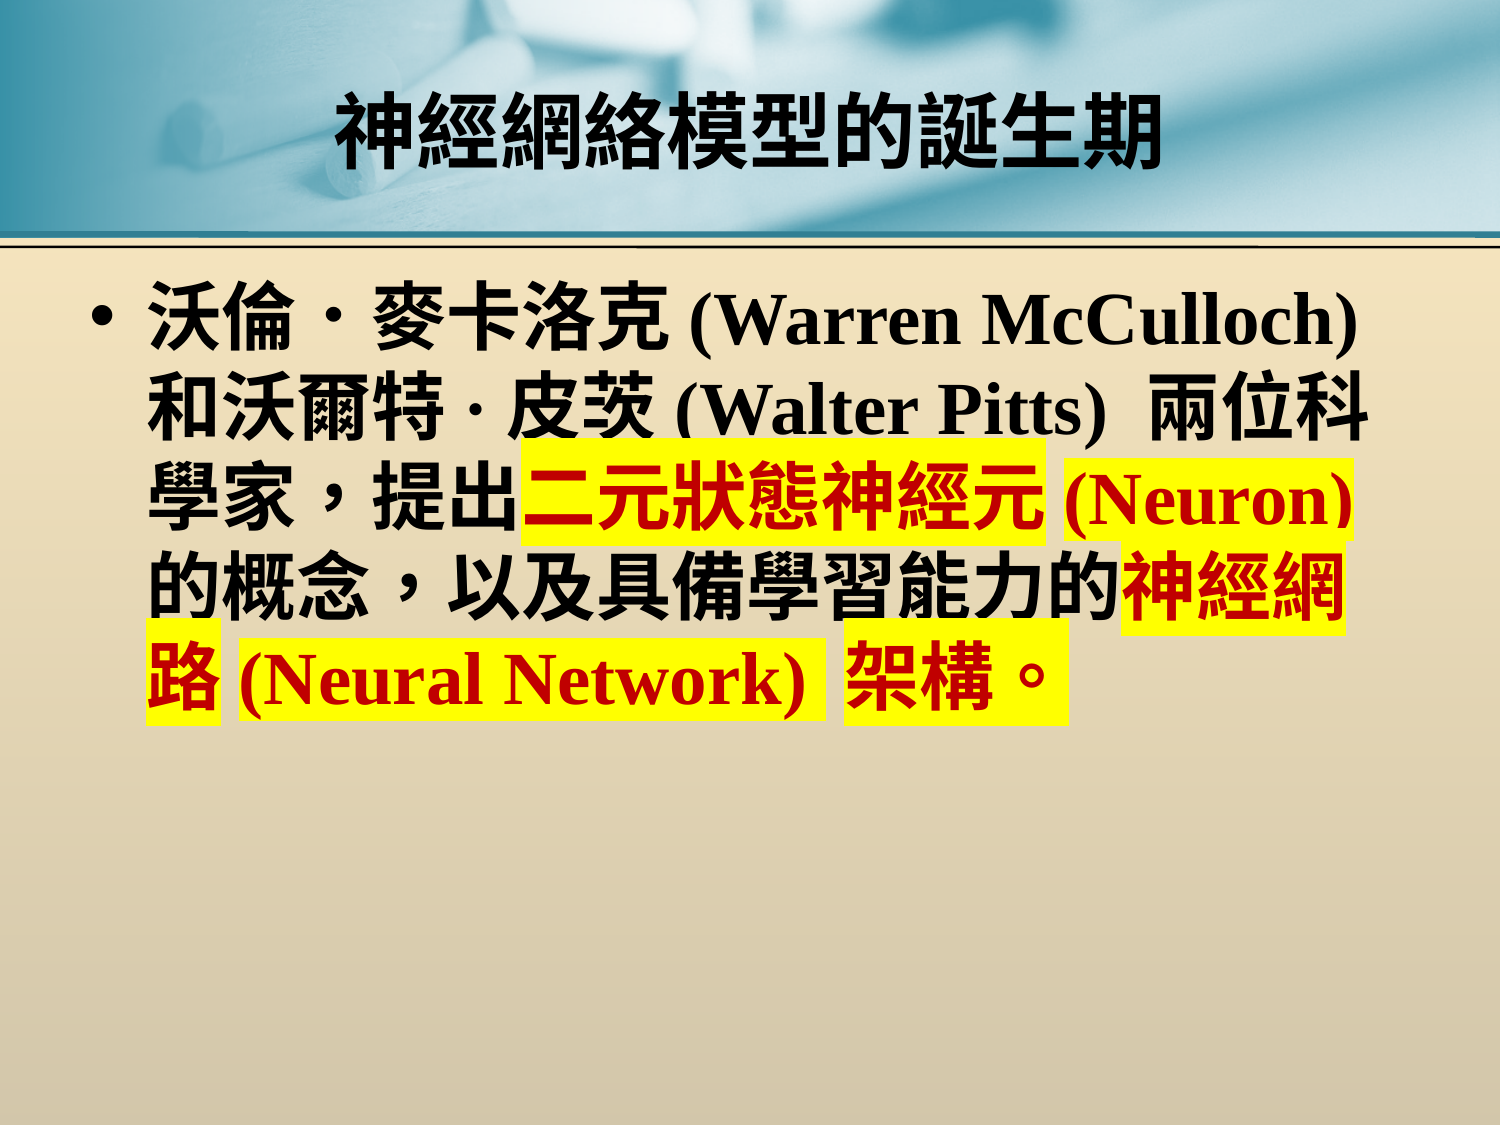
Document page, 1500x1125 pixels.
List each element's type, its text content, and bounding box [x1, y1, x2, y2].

list 沃倫．麥卡洛克(Warren McCulloch) 和沃爾特·皮茨(Walter Pitts) 兩位科學家，提出二元狀態神經元(Neuron) 的概念，以及具備學習能力的神經網路(Neural Network) 架構。 [75, 262, 1425, 1005]
title 神經網絡模型的誕生期 [75, 24, 1425, 233]
